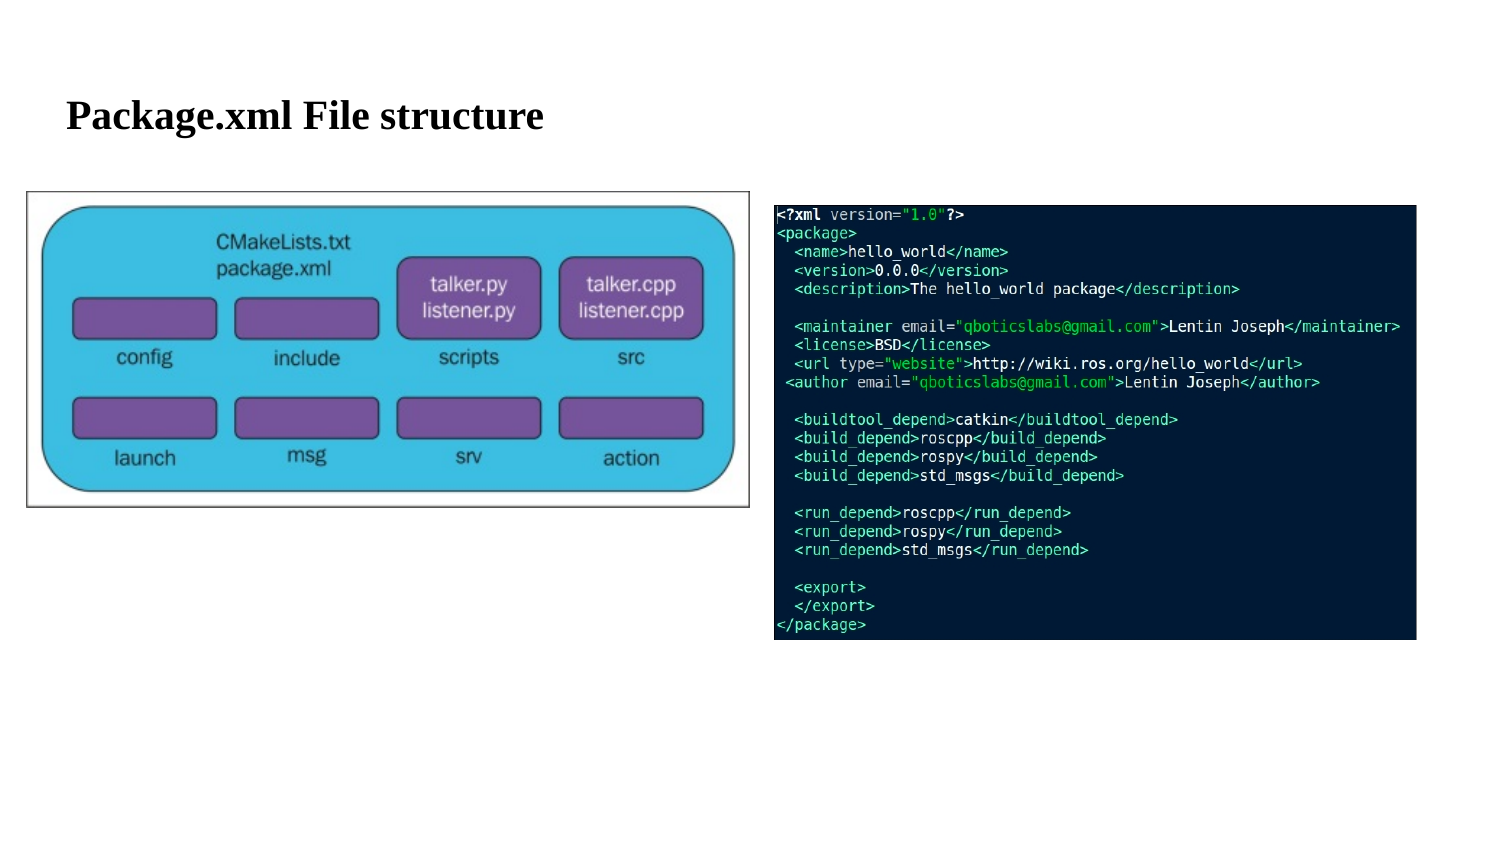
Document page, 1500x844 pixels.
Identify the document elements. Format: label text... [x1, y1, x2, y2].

title Package.xml File structure [51, 72, 1449, 167]
picture [26, 191, 751, 508]
picture [773, 204, 1417, 640]
